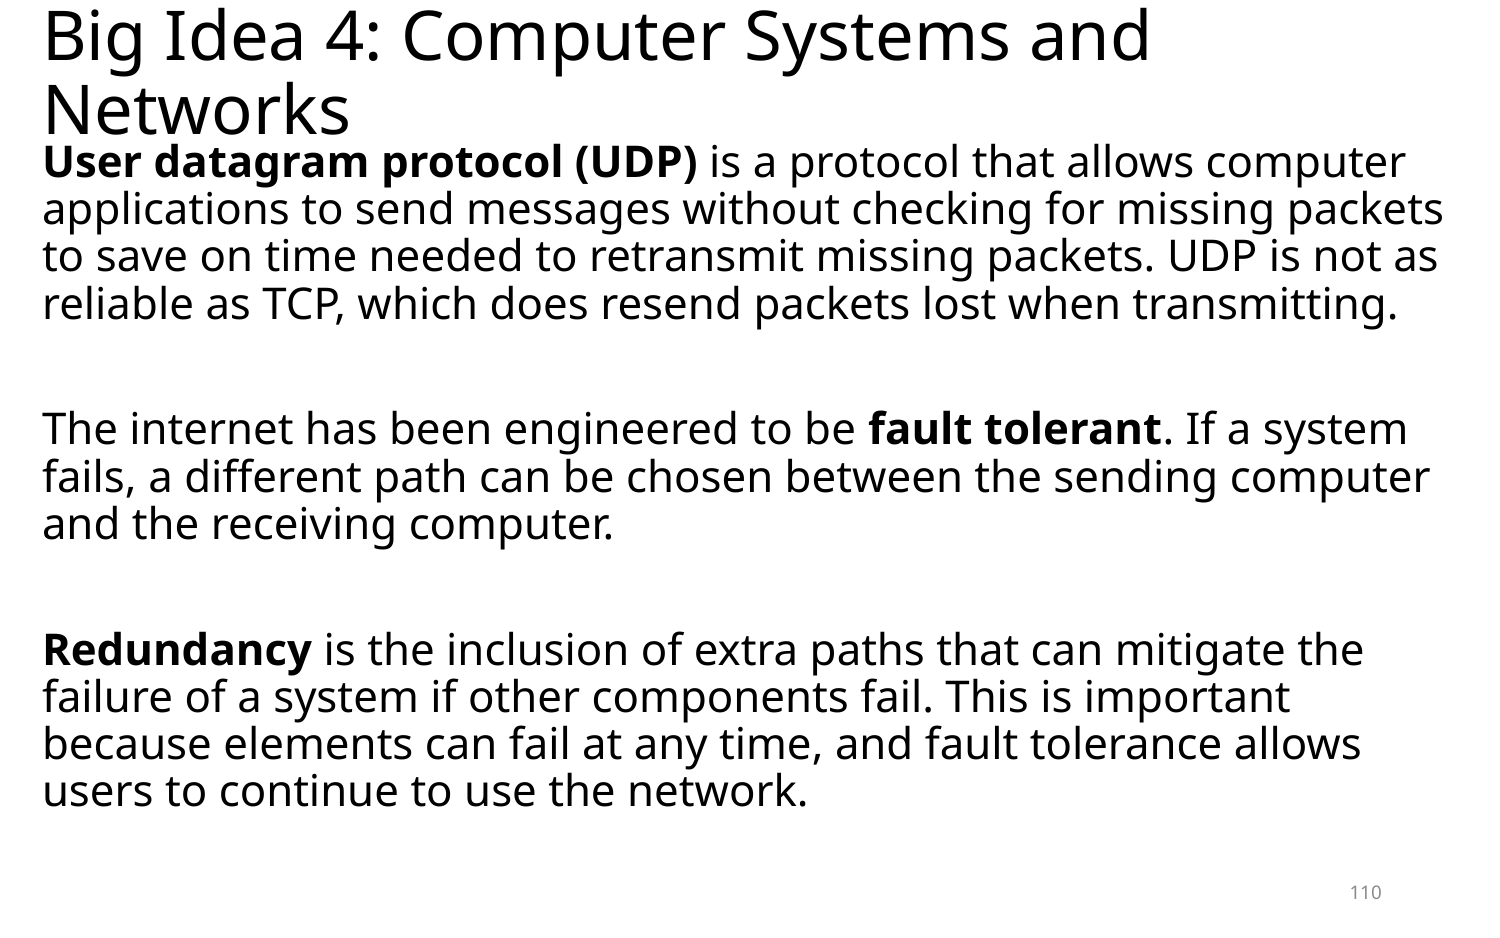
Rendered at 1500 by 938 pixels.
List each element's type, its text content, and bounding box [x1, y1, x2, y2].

slide_number 110 [1059, 868, 1397, 919]
title Big Idea 4: Computer Systems and Networks [26, 18, 1321, 132]
list ﻿User datagram protocol (UDP) is a protocol that allows computer applications to send messages without checking for missing packets to save on time needed to retransmit missing packets. UDP is not as reliable as TCP, which does resend packets lost when transmitting. ﻿The internet has been engineered to be fault tolerant. If a system fails, a different path can be chosen between the sending computer and the receiving computer. Redundancy is the inclusion of extra paths that can mitigate the failure of a system if other components fail. This is important because elements can fail at any time, and fault tolerance allows users to continue to use the network. [26, 132, 1473, 919]
